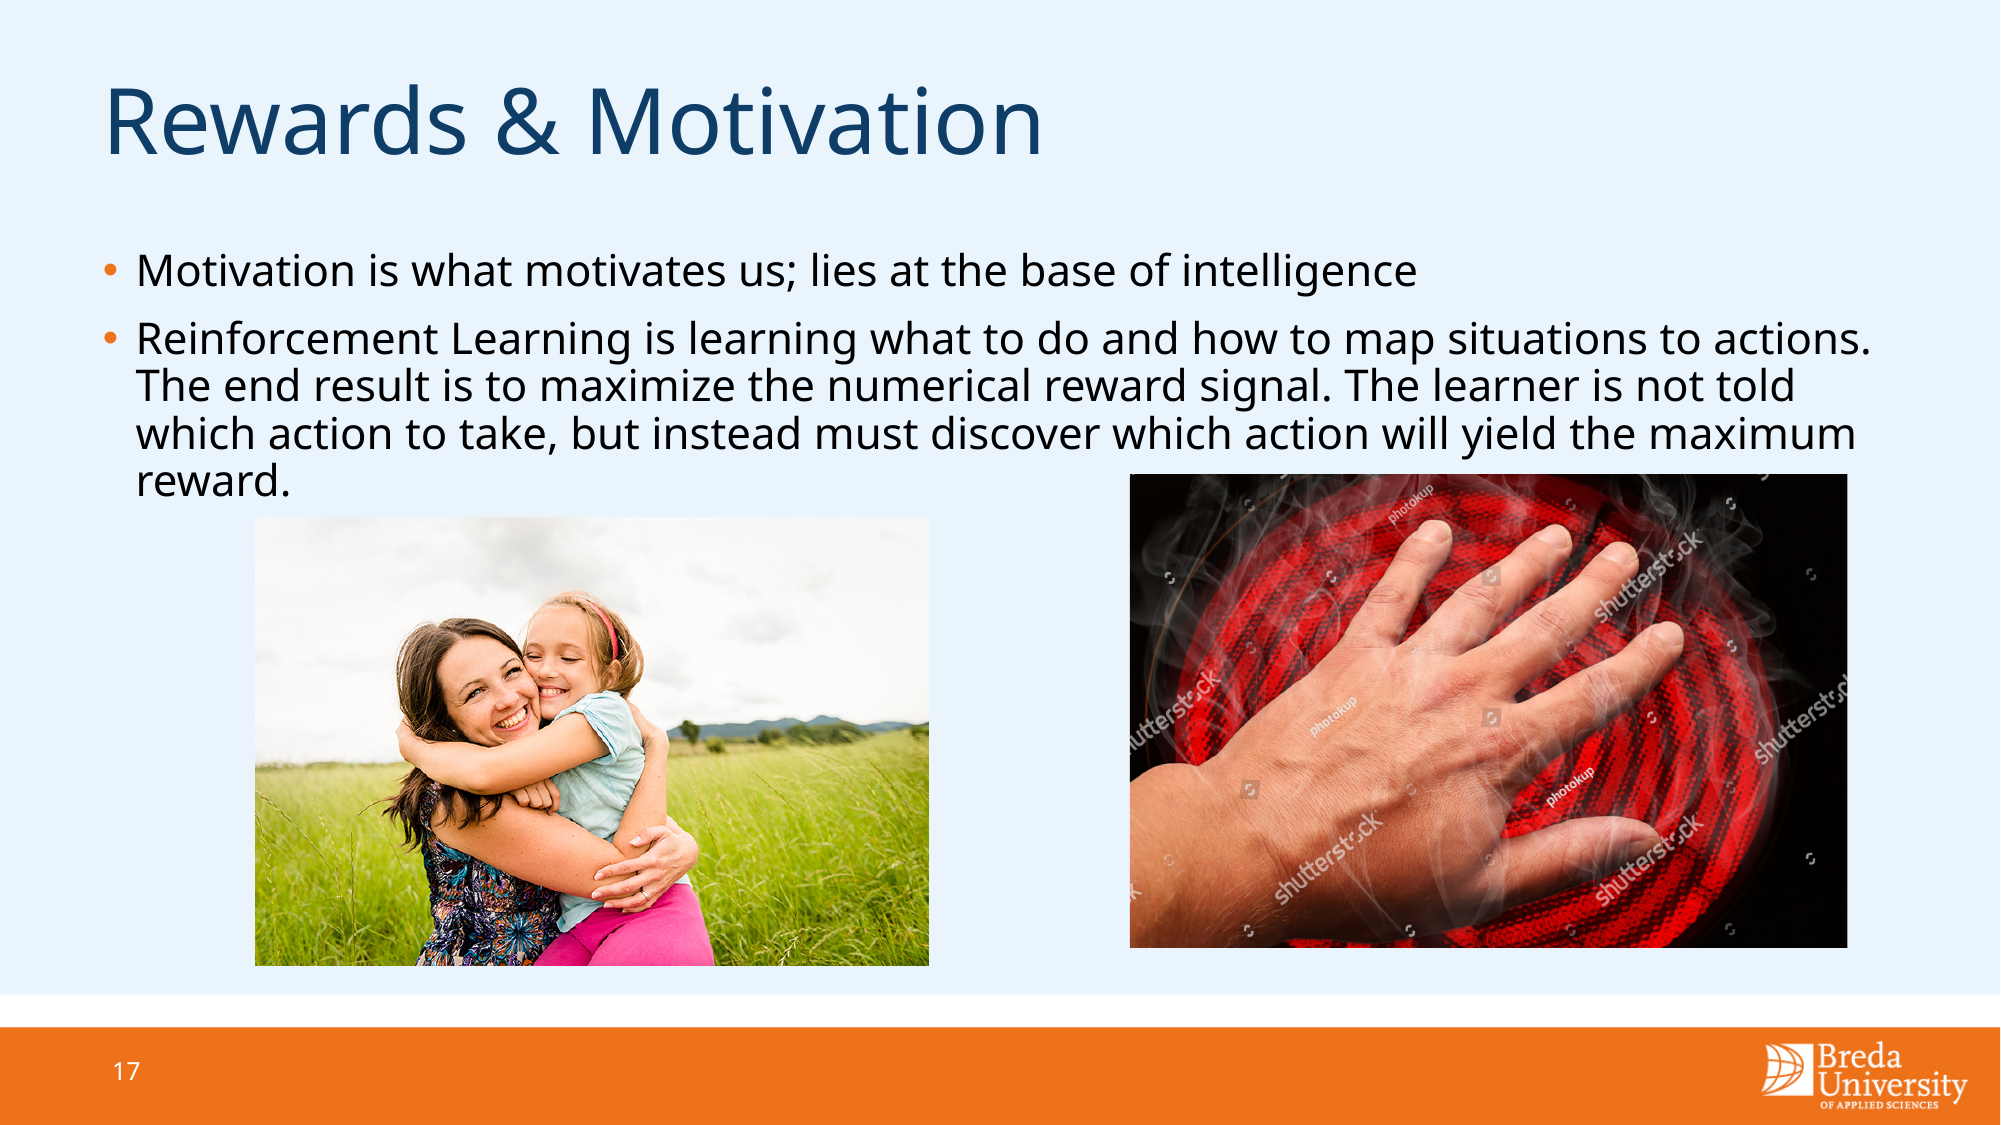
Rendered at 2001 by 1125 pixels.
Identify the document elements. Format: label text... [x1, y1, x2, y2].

slide_number 17 [97, 1042, 198, 1103]
list Motivation is what motivates us; lies at the base of intelligence Reinforcement Learning is learning what to do and how to map situations to actions. The end result is to maximize the numerical reward signal. The learner is not told which action to take, but instead must discover which action will yield the maximum reward. [88, 241, 1917, 923]
title Rewards & Motivation [88, 67, 1917, 210]
picture [0, 0, 2001, 1125]
